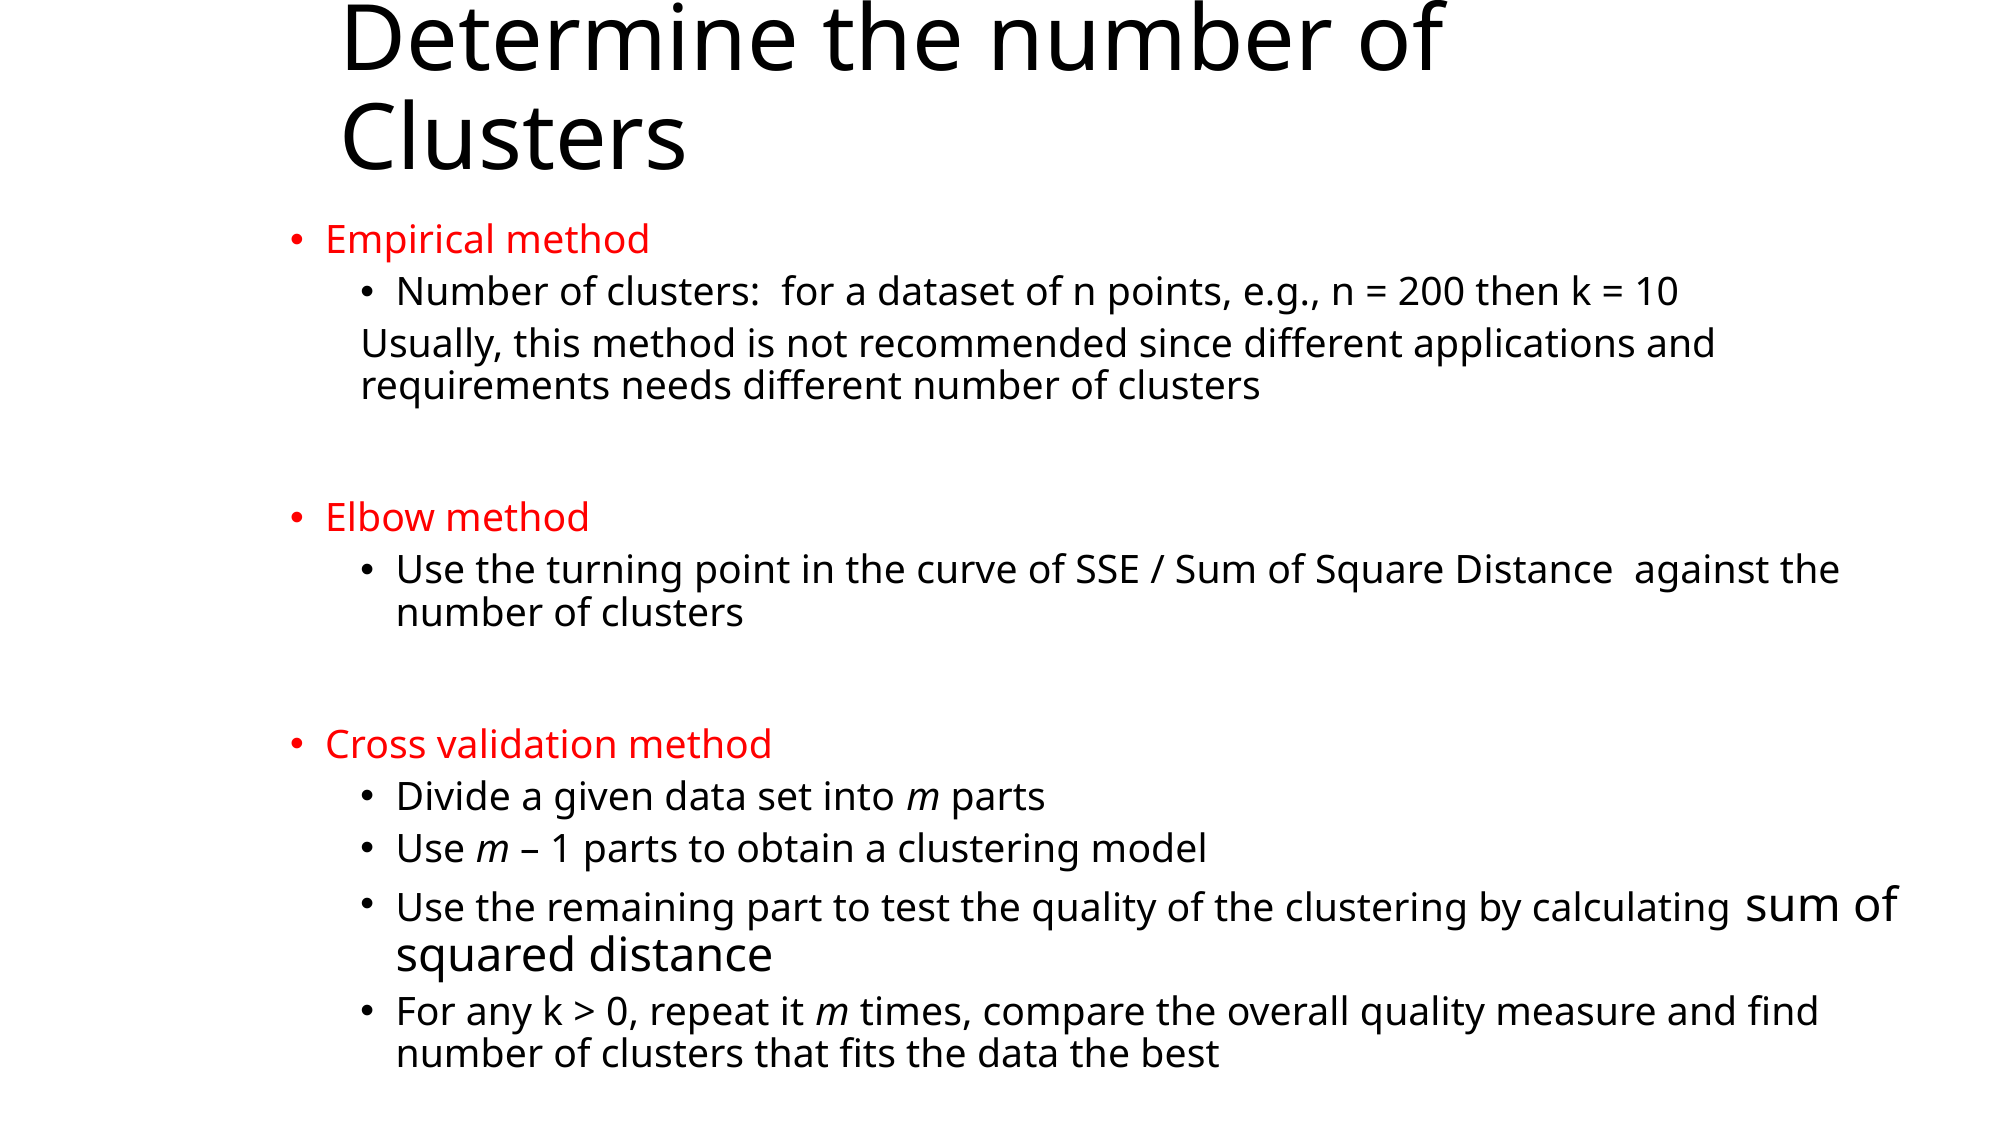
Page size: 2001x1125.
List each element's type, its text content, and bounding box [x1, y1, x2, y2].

title Determine the number of Clusters [324, 45, 1675, 135]
